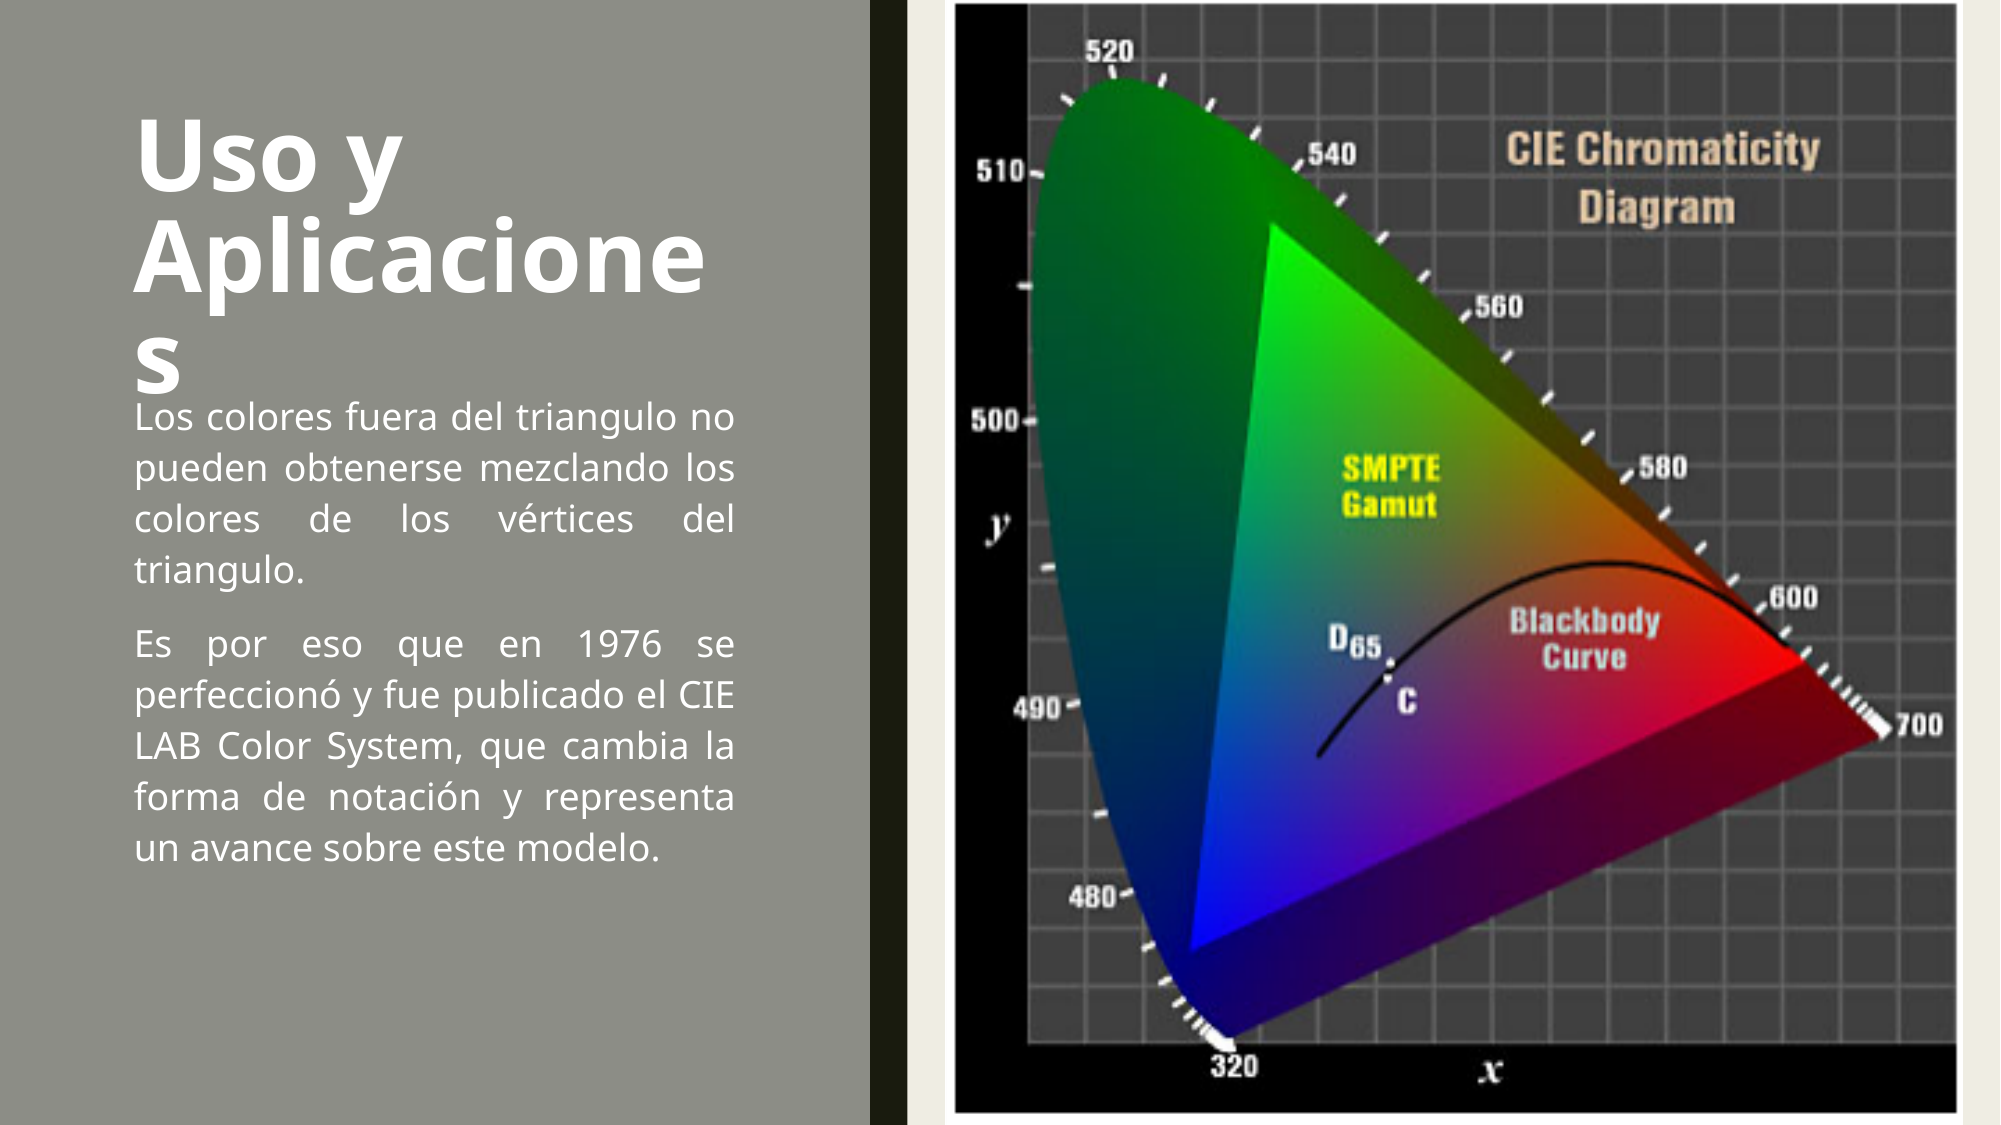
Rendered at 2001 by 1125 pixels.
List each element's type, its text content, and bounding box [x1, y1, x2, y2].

title Uso y Aplicaciones [118, 103, 752, 333]
picture [945, 0, 1963, 1125]
list Los colores fuera del triangulo no pueden obtenerse mezclando los colores de los vértices del triangulo. Es por eso que en 1976 se perfeccionó y fue publicado el CIE LAB Color System, que cambia la forma de notación y representa un avance sobre este modelo. [118, 380, 752, 930]
